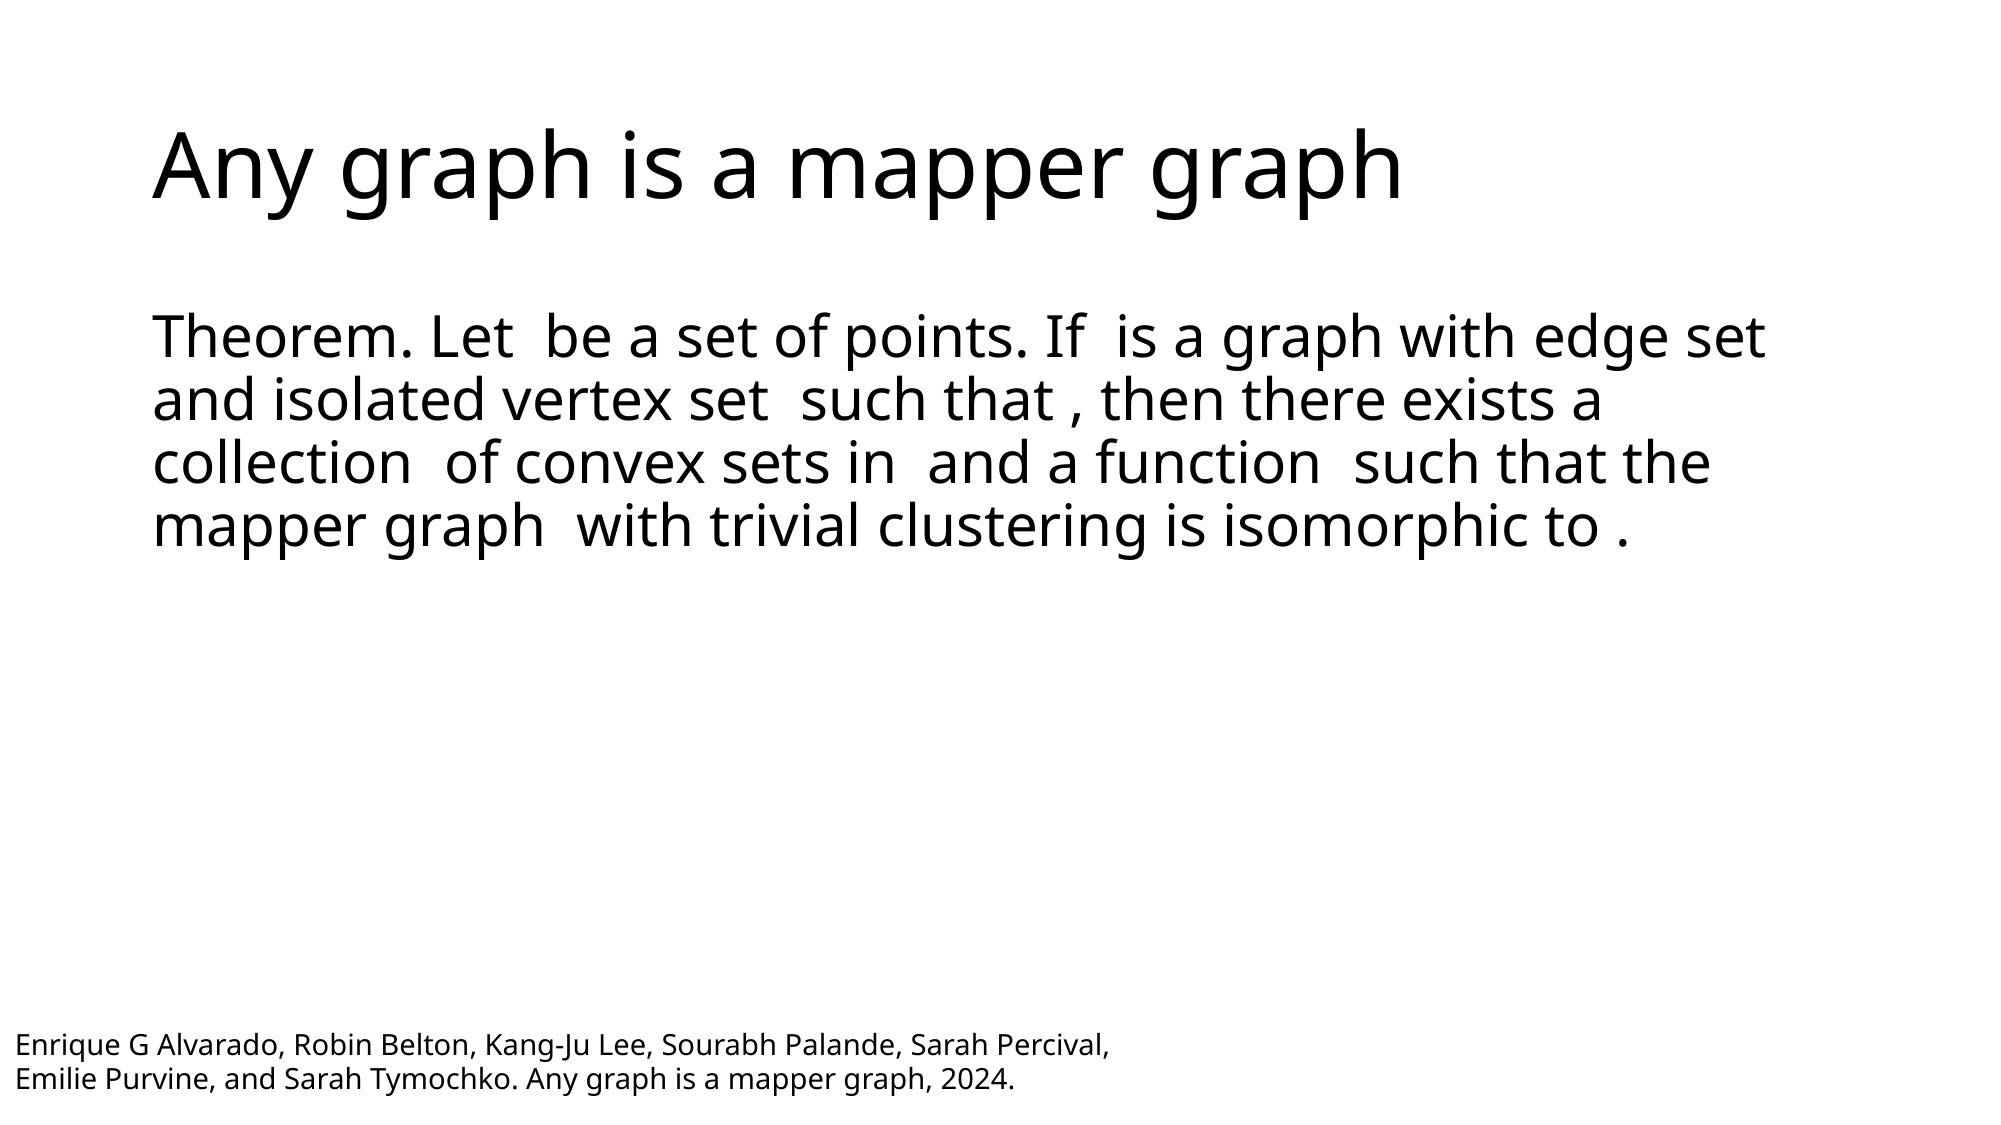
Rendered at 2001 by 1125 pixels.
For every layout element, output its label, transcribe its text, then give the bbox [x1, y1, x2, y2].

title Any graph is a mapper graph [137, 59, 1863, 278]
text_box Enrique G Alvarado, Robin Belton, Kang-Ju Lee, Sourabh Palande, Sarah Percival, Emilie Purvine, and Sarah Tymochko. Any graph is a mapper graph, 2024. [0, 1018, 1143, 1104]
